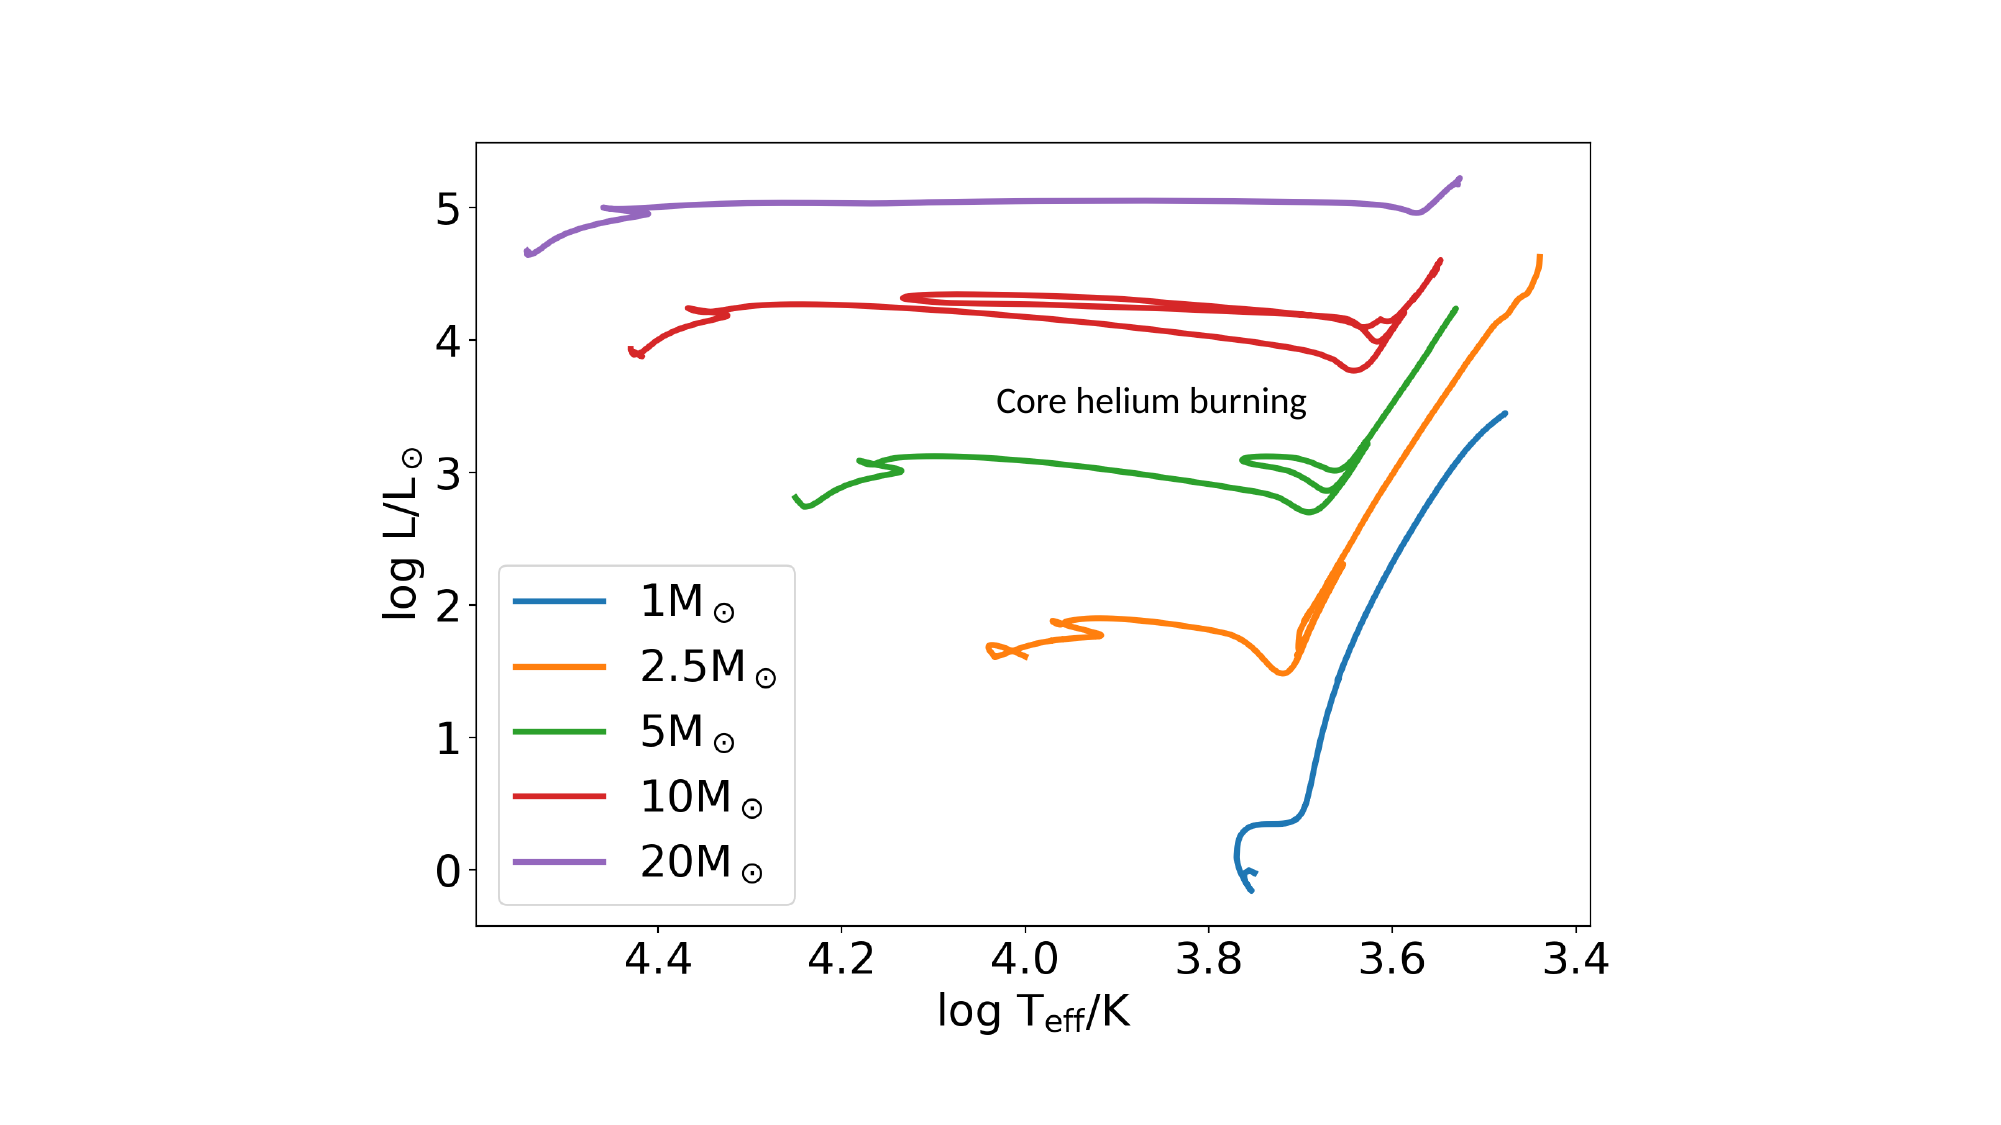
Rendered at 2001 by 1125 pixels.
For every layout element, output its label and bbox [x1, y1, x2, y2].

picture [296, 20, 1734, 1038]
